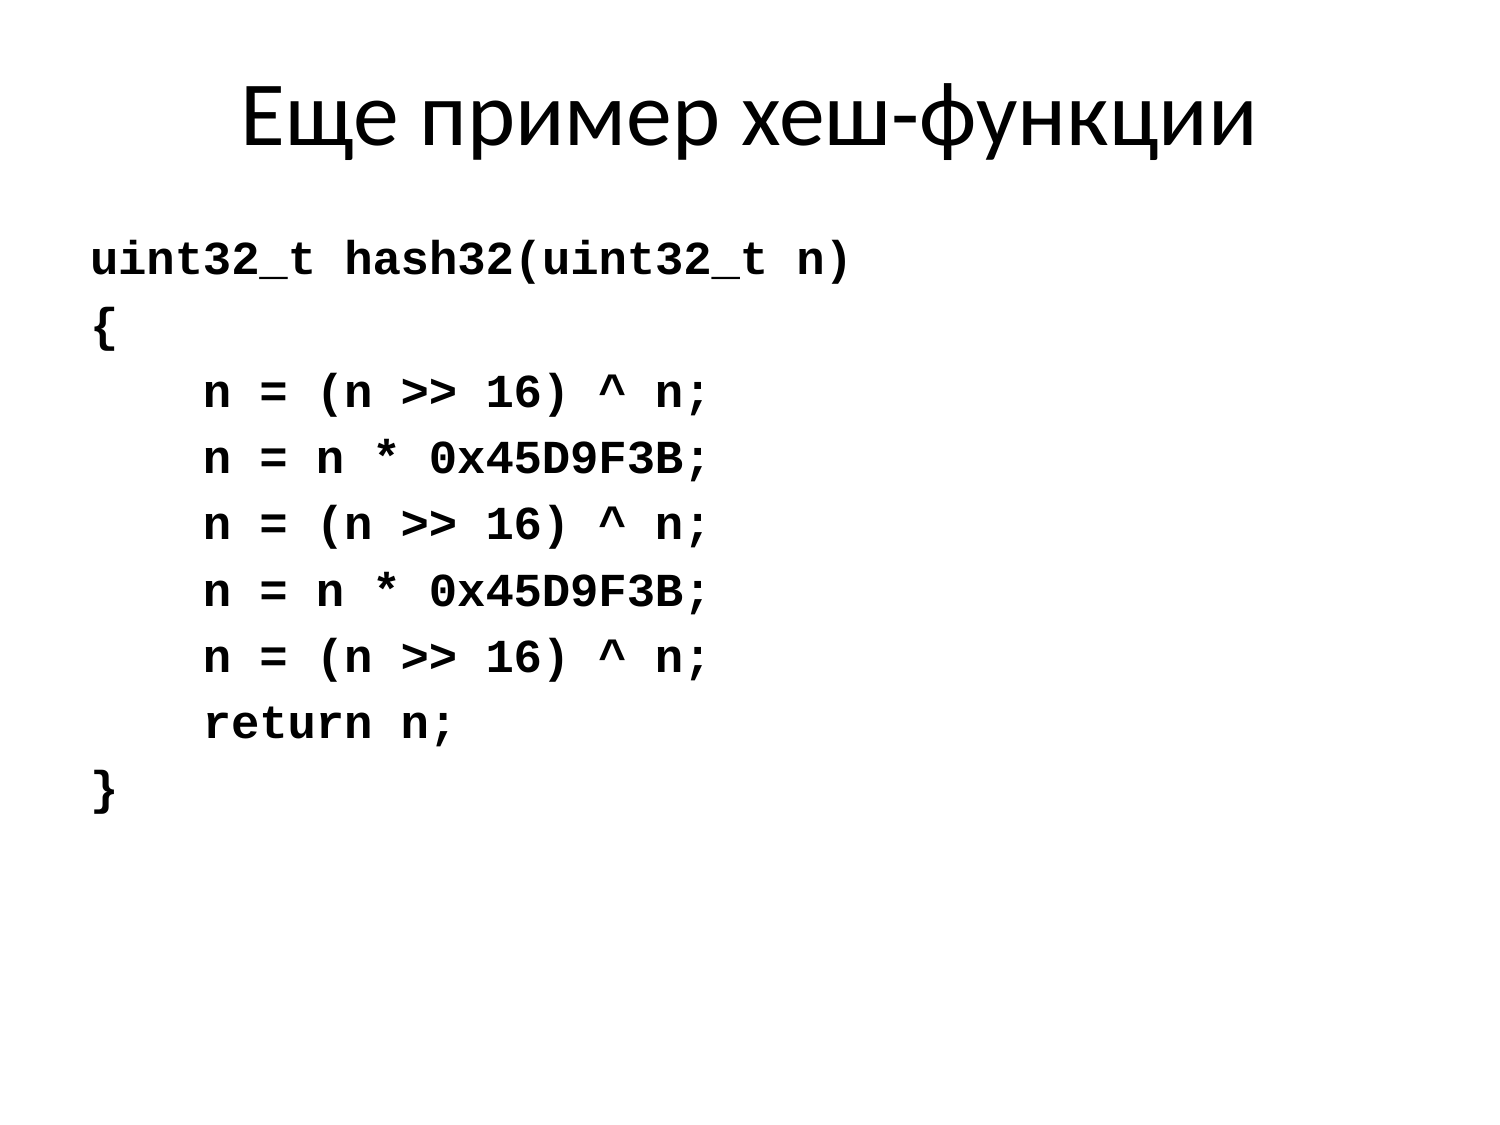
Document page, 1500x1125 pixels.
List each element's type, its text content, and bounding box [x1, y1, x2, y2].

list uint32_t hash32(uint32_t n) { n = (n >> 16) ^ n; n = n * 0x45D9F3B; n = (n >> 16) ^ n; n = n * 0x45D9F3B; n = (n >> 16) ^ n; return n; } [75, 219, 1247, 823]
title Еще пример хеш-функции [75, 45, 1425, 173]
